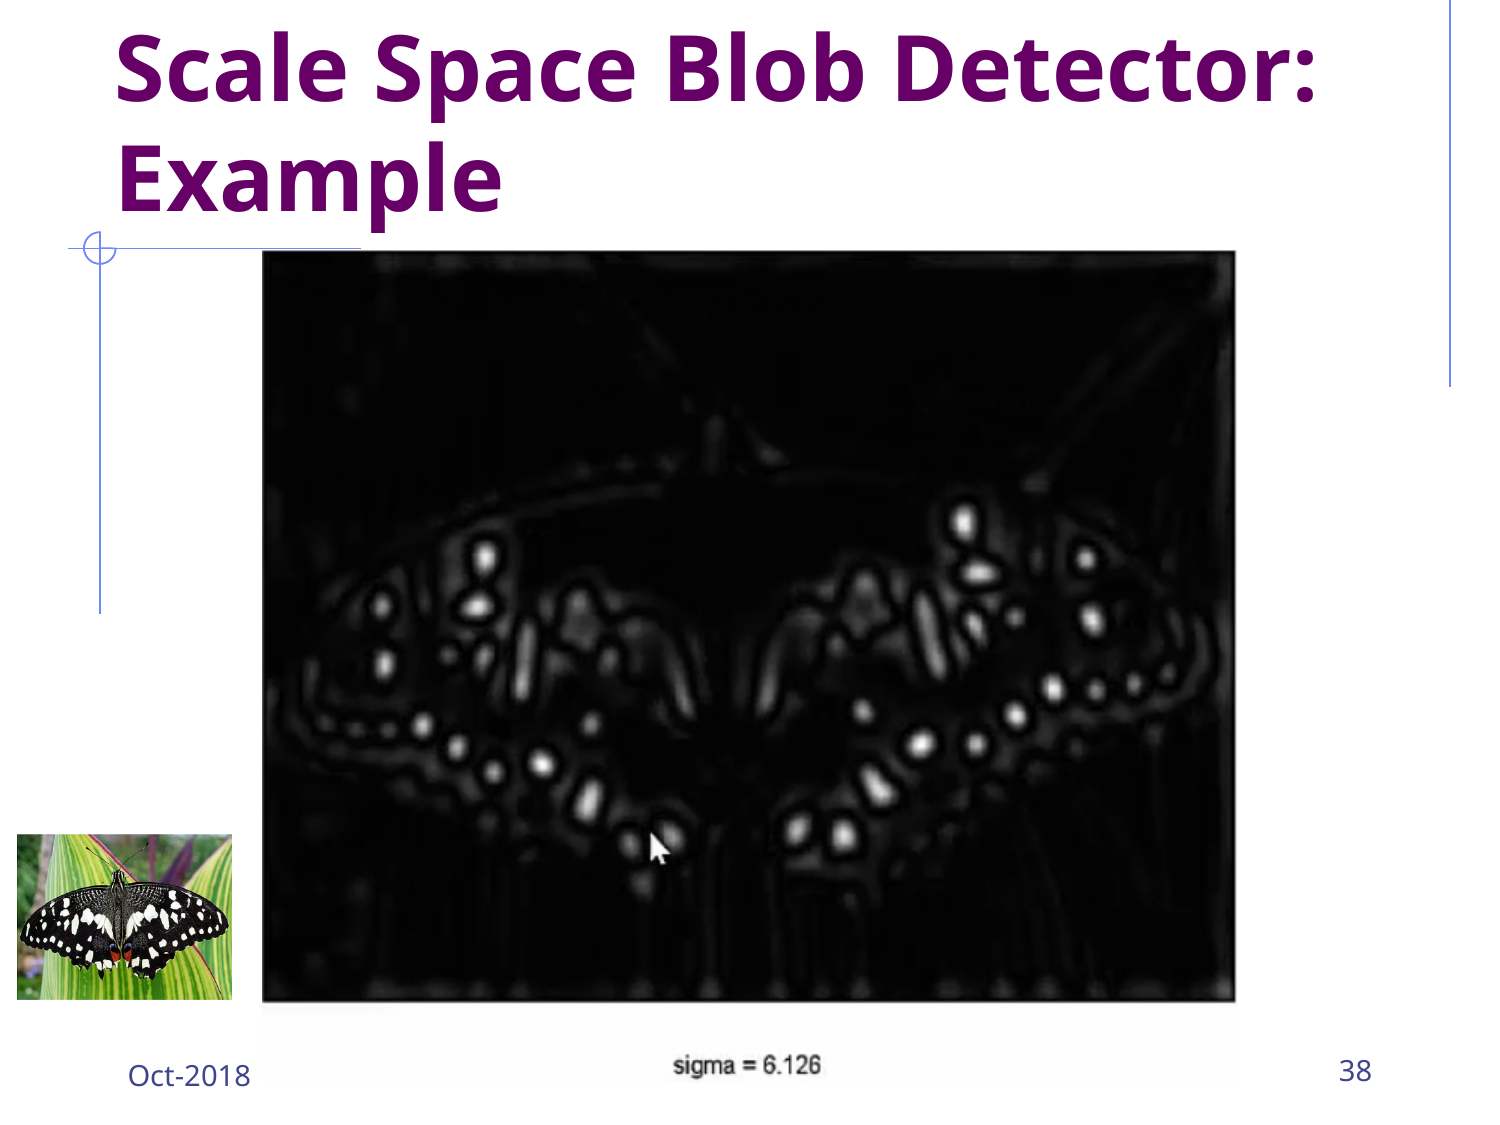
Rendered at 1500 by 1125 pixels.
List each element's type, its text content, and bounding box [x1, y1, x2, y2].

picture [17, 833, 232, 1000]
slide_number 38 [1074, 1025, 1388, 1100]
title Scale Space Blob Detector: Example [99, 50, 1375, 238]
slide_number Oct-2018 [112, 1025, 425, 1100]
picture [262, 250, 1238, 1083]
